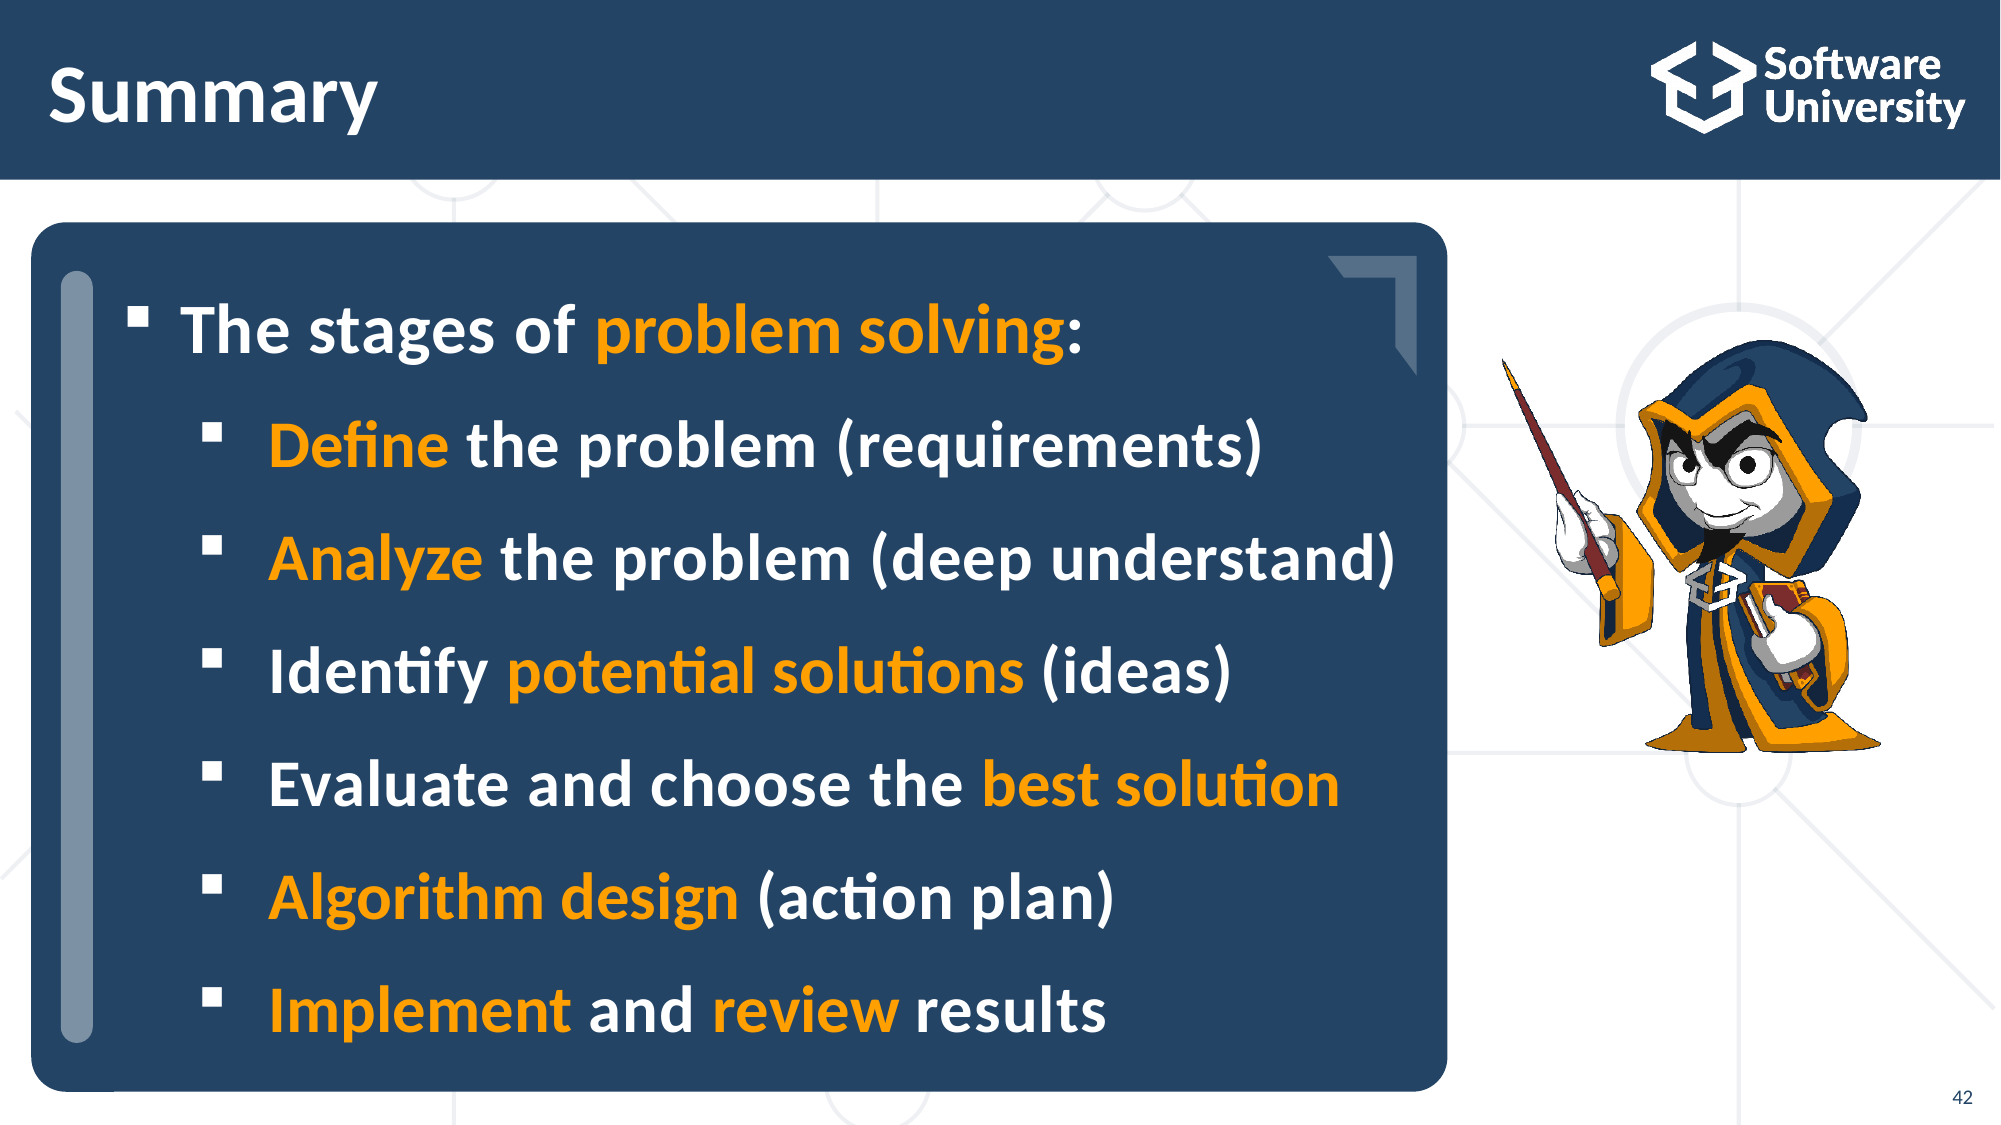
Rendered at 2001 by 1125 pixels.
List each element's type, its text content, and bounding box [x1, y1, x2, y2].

picture [1486, 303, 1918, 770]
title Summary [31, 16, 1625, 162]
slide_number 42 [1927, 1067, 1989, 1117]
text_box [30, 222, 1448, 1092]
picture [1651, 41, 1966, 134]
